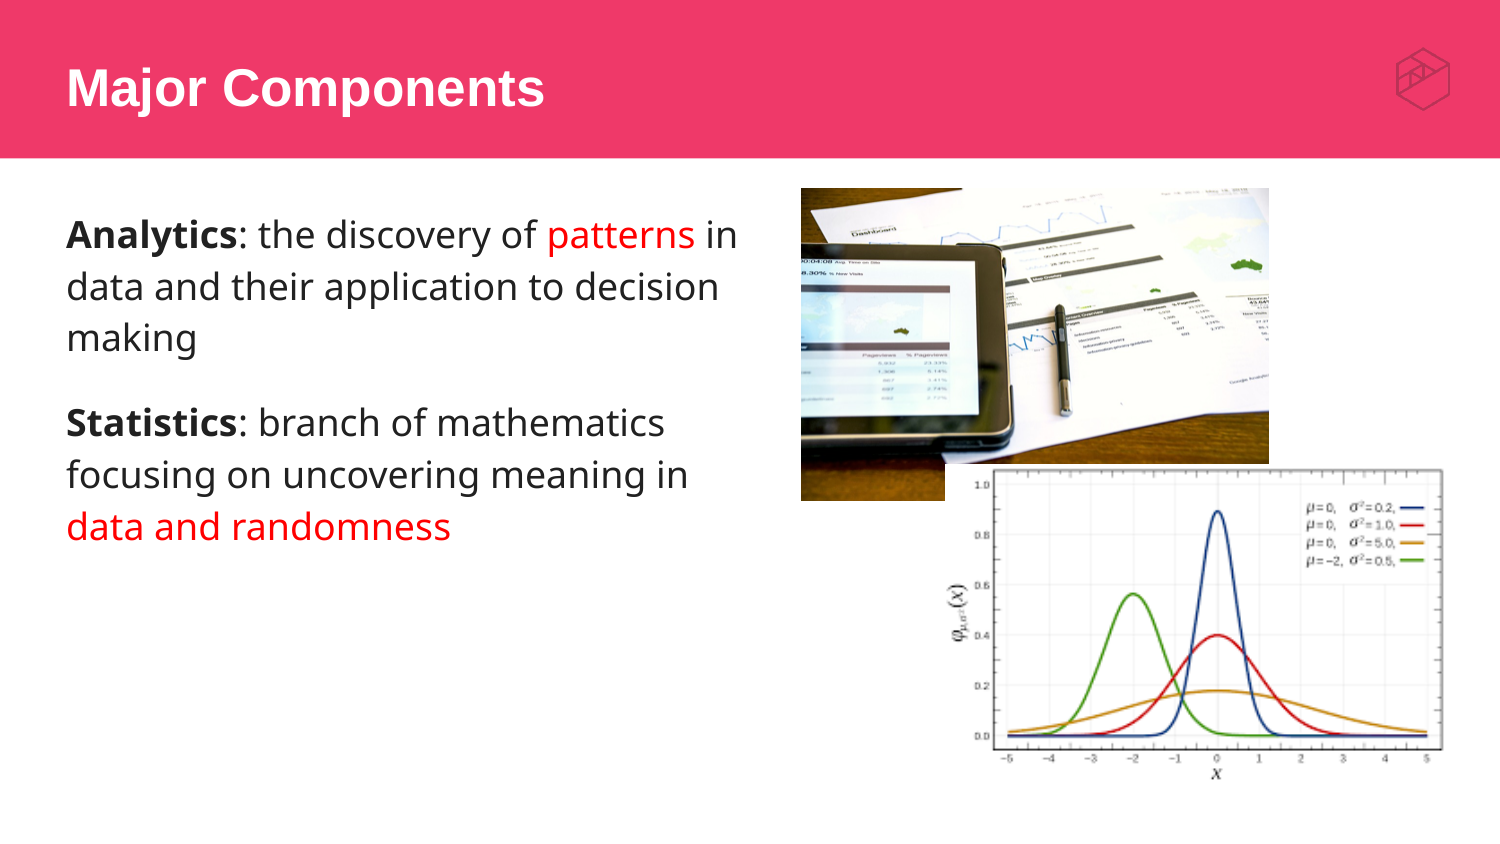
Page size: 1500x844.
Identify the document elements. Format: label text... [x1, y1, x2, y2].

picture [800, 188, 1450, 785]
title Major Components [50, 37, 1450, 133]
list Analytics: the discovery of patterns in data and their application to decision making Statistics: branch of mathematics focusing on uncovering meaning in data and randomness [50, 188, 771, 750]
